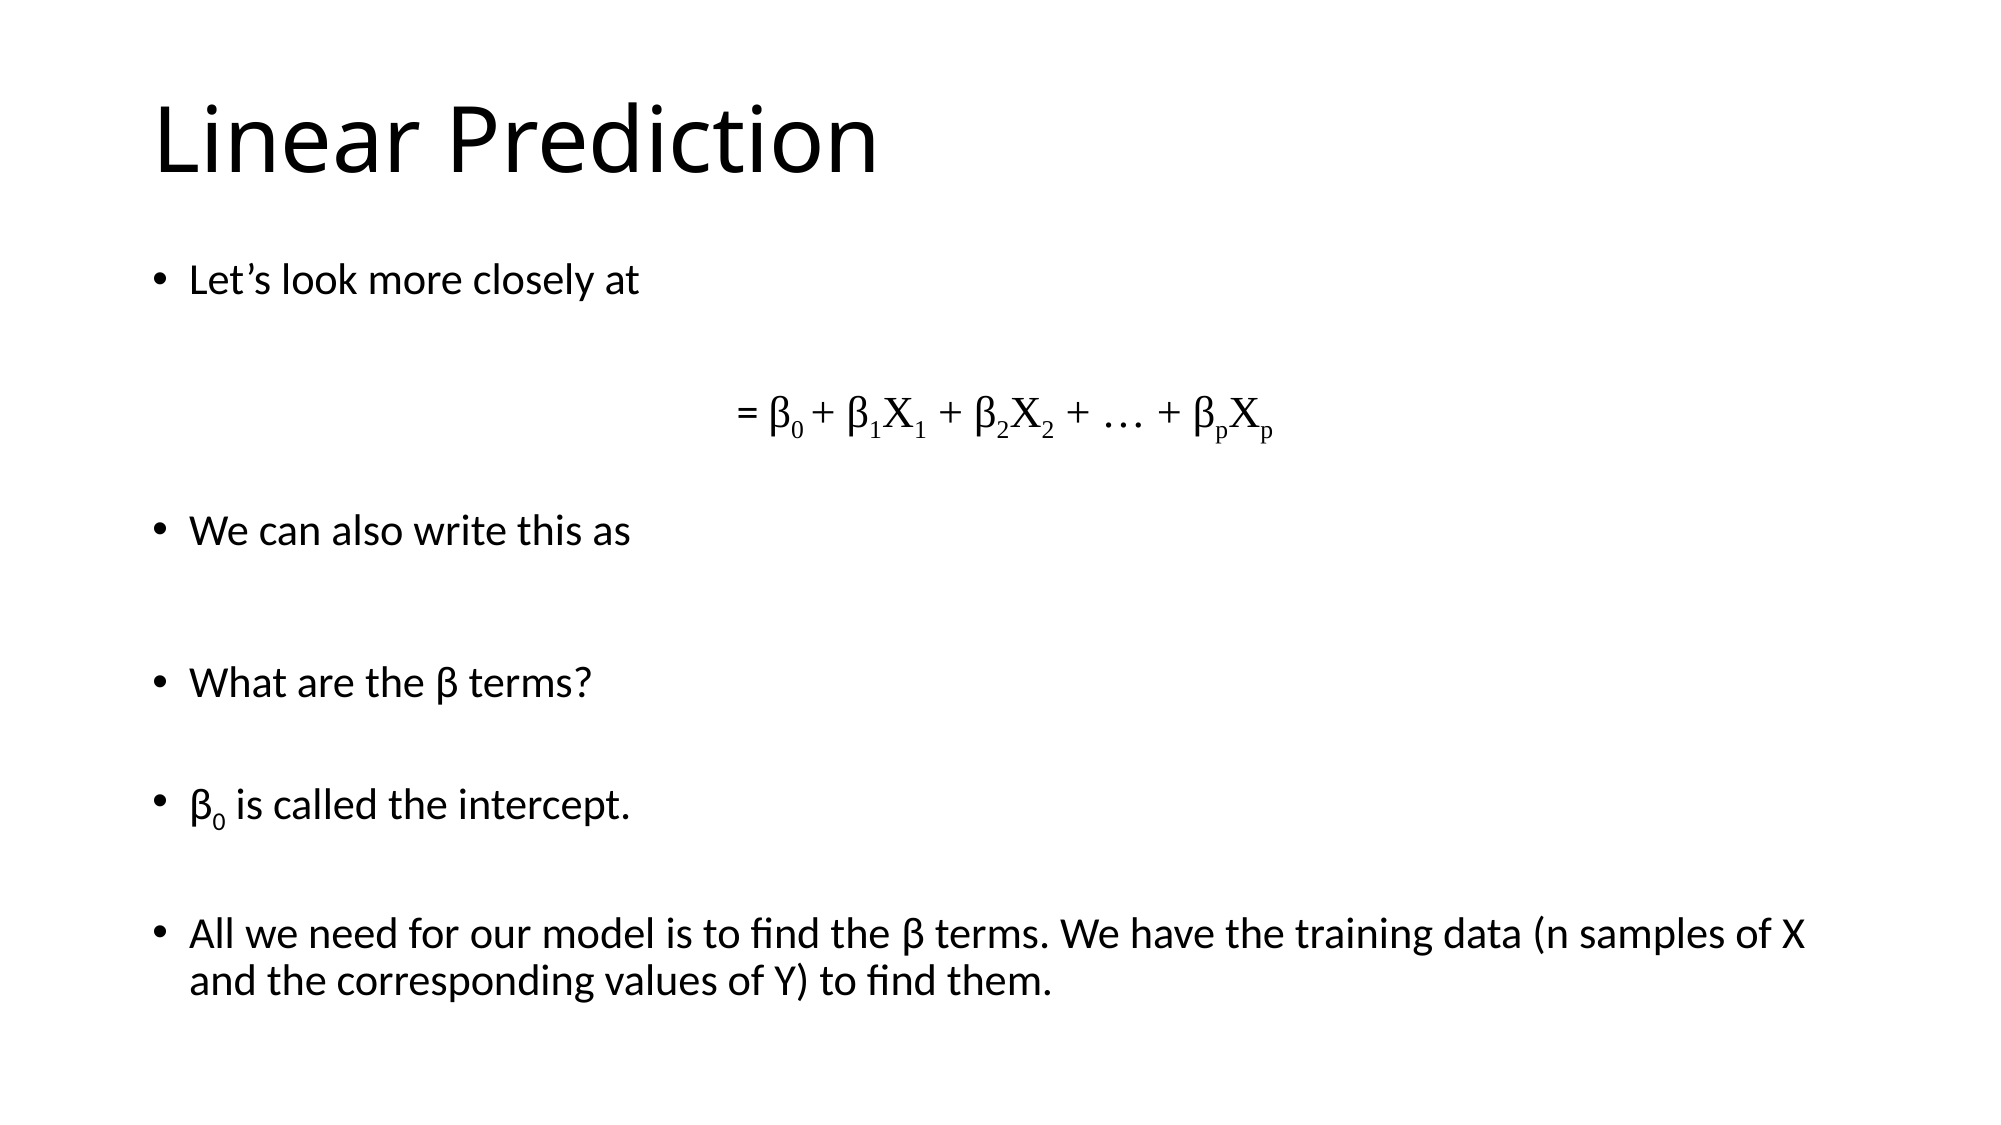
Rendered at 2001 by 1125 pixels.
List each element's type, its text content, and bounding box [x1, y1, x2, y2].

title Linear Prediction [137, 59, 1863, 226]
